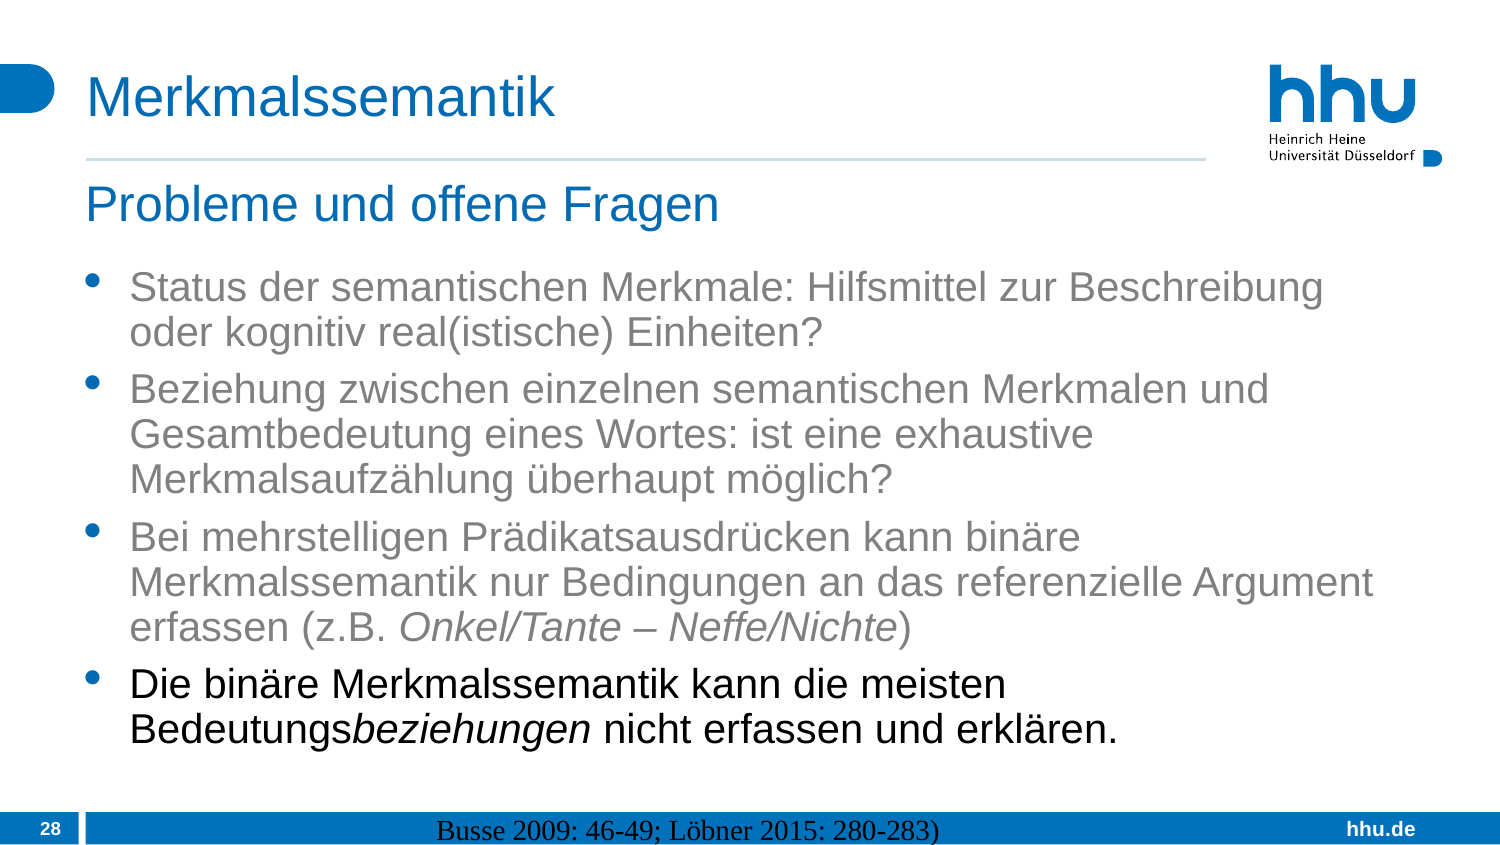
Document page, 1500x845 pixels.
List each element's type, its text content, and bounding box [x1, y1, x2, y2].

title Merkmalssemantik [86, 54, 1207, 129]
list Probleme und offene Fragen [85, 178, 1415, 232]
slide_number 28 [5, 816, 62, 841]
list Status der semantischen Merkmale: Hilfsmittel zur Beschreibung oder kognitiv real(istische) Einheiten? Beziehung zwischen einzelnen semantischen Merkmalen und Gesamtbedeutung eines Wortes: ist eine exhaustive Merkmalsaufzählung überhaupt möglich? Bei mehrstelligen Prädikatsausdrücken kann binäre Merkmalssemantik nur Bedingungen an das referenzielle Argument erfassen (z.B. Onkel/Tante – Neffe/Nichte) Die binäre Merkmalssemantik kann die meisten Bedeutungsbeziehungen nicht erfassen und erklären. [85, 253, 1415, 797]
footer Busse 2009: 46-49; Löbner 2015: 280-283) [103, 816, 1273, 841]
